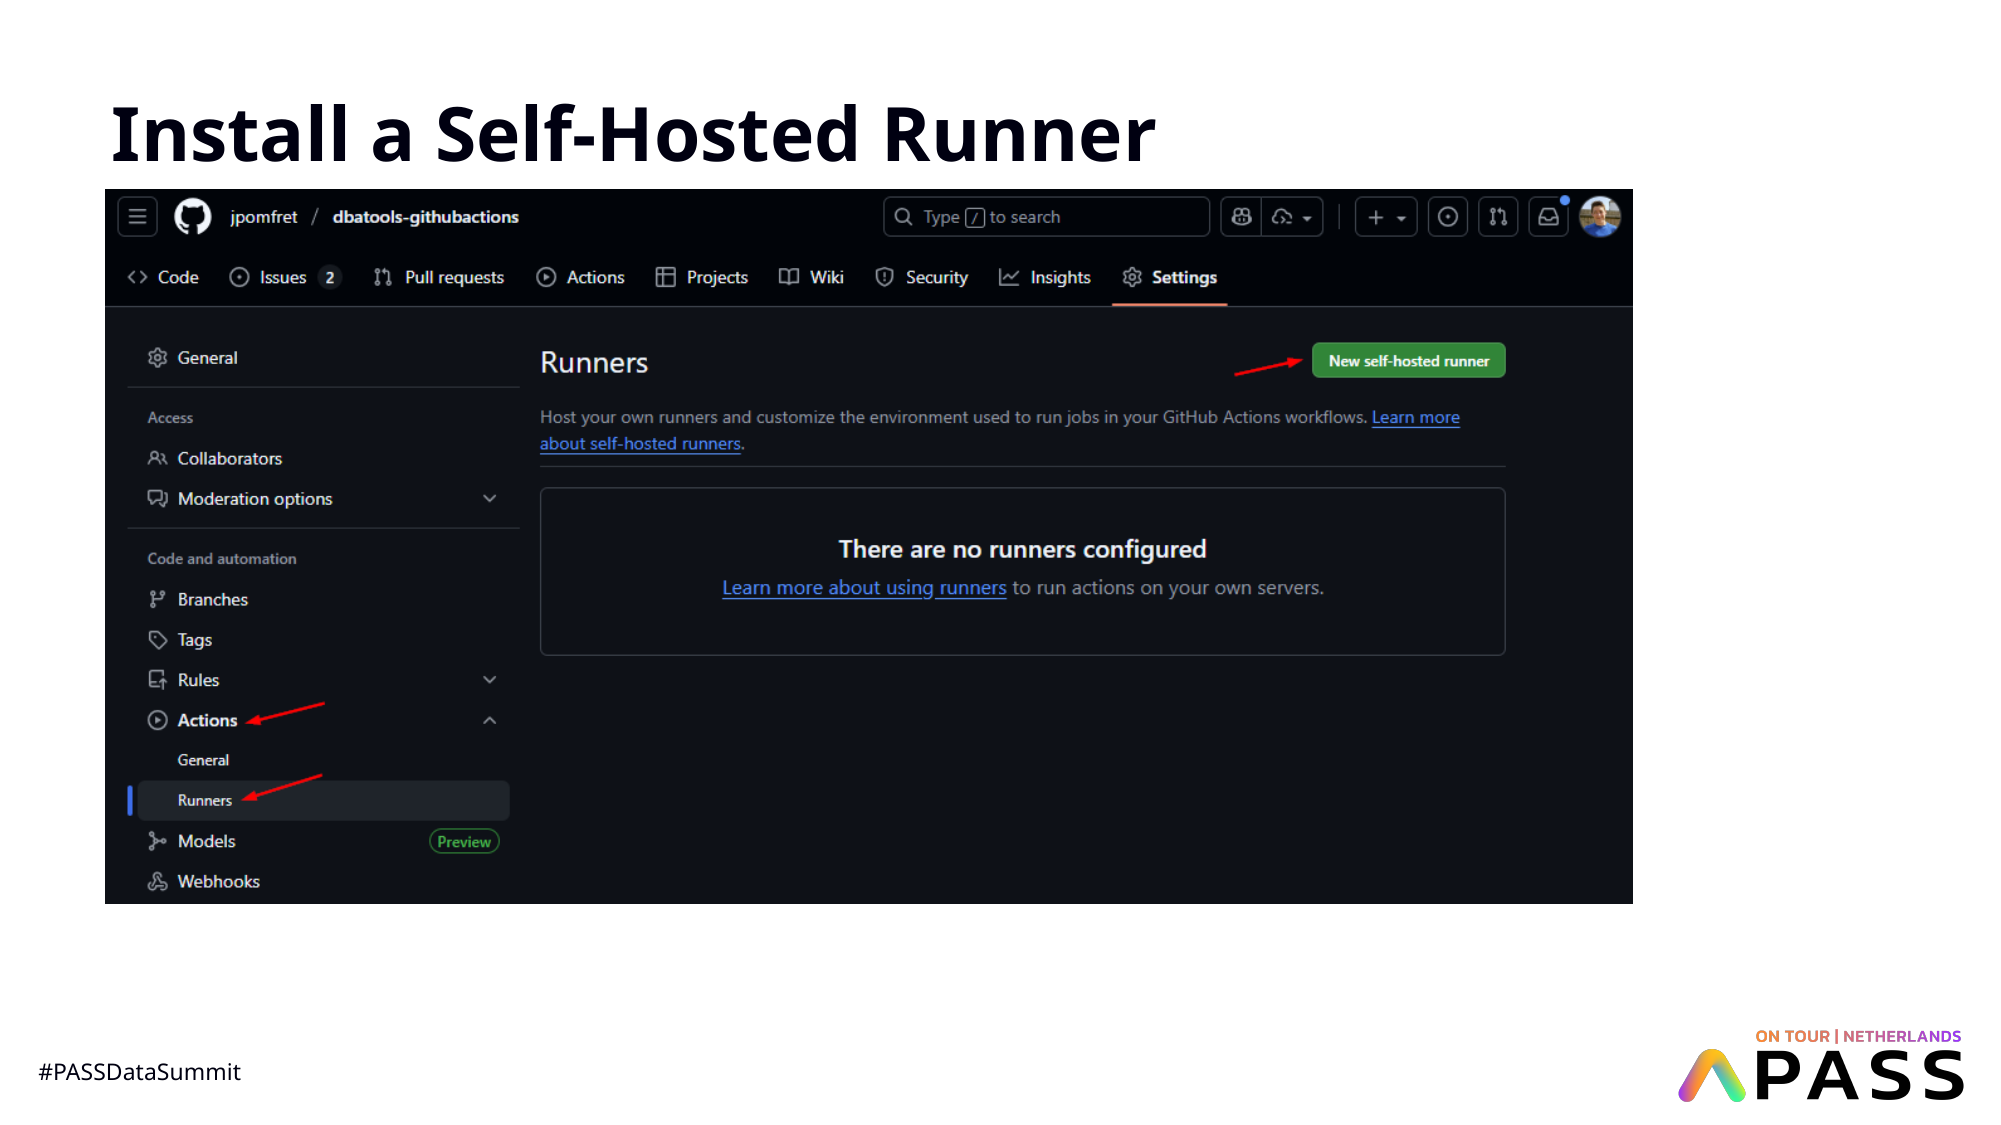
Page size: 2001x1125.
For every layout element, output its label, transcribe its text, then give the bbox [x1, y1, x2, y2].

picture [105, 189, 1633, 904]
picture [1665, 1017, 1974, 1112]
title Install a Self-Hosted Runner [96, 80, 1642, 299]
